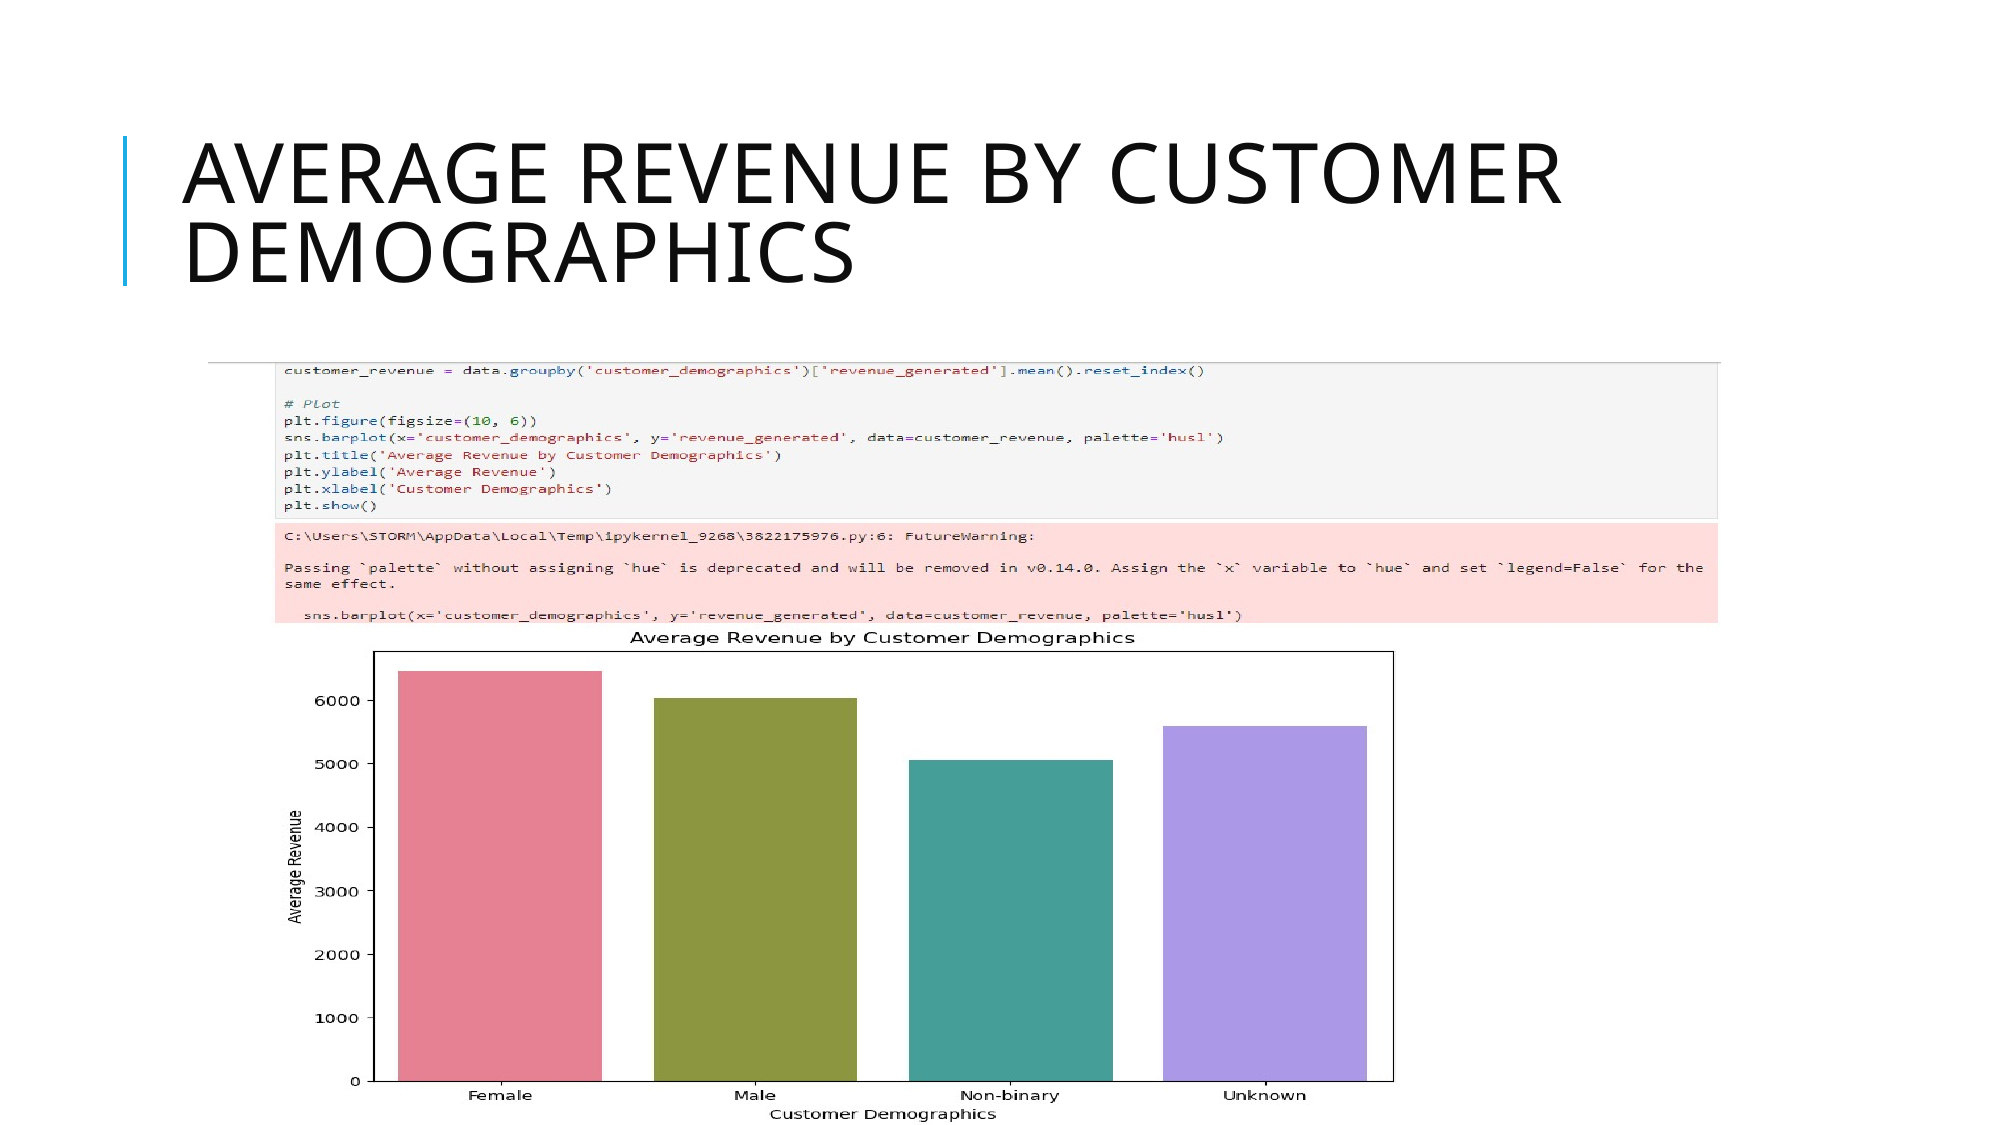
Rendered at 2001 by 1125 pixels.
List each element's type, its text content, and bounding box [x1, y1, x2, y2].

title Average revenue by customer demographics [168, 96, 1763, 342]
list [207, 360, 1721, 1125]
